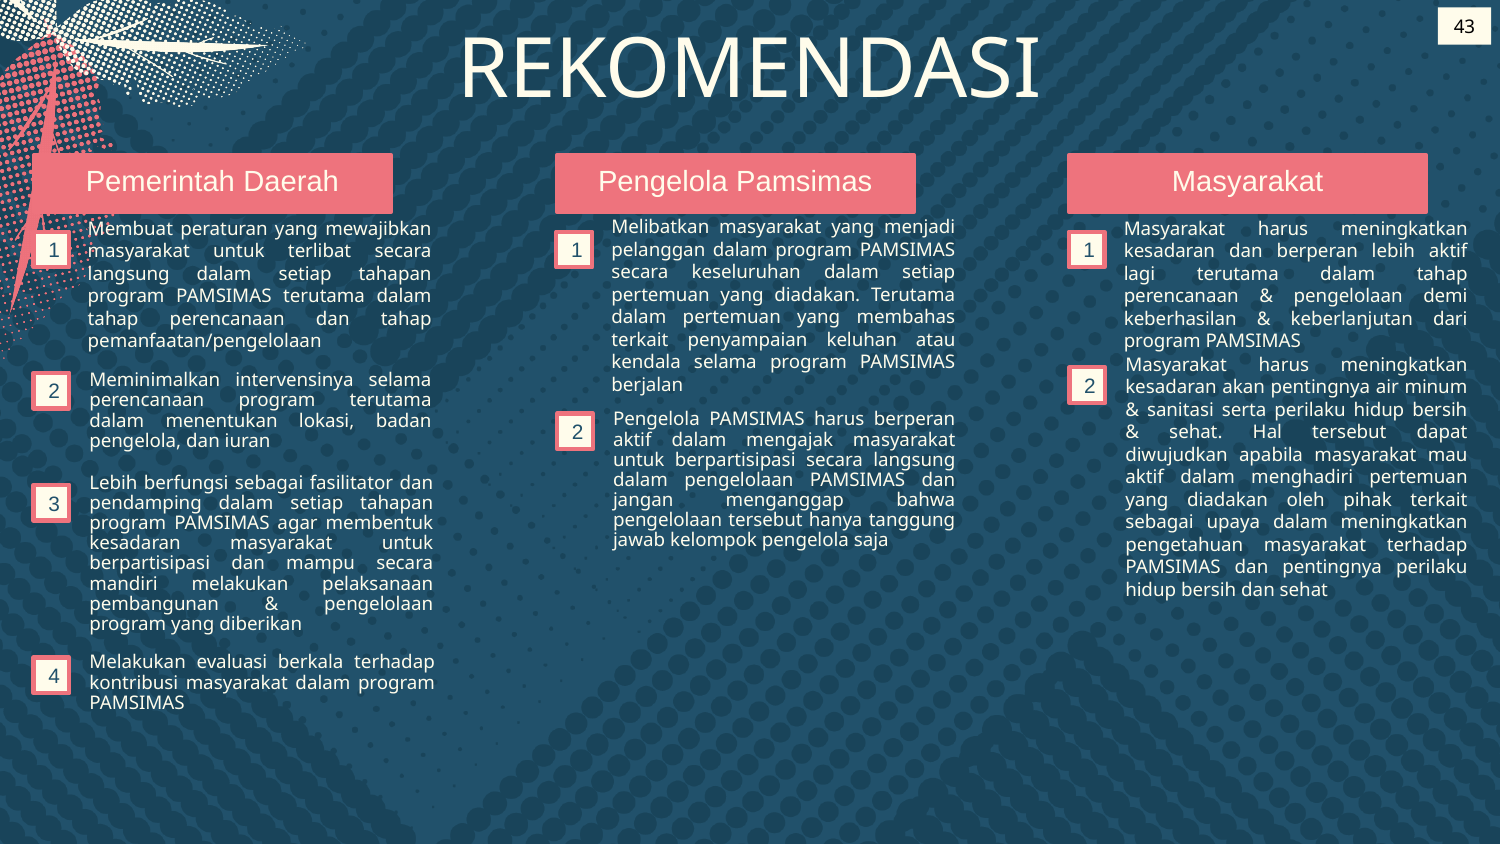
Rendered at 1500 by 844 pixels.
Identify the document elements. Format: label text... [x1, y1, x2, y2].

text_box Masyarakat [1067, 153, 1428, 214]
text_box 1 [1067, 230, 1107, 269]
text_box Membuat peraturan yang mewajibkan masyarakat untuk terlibat secara langsung dalam setiap tahapan program PAMSIMAS terutama dalam tahap perencanaan dan tahap pemanfaatan/pengelolaan [66, 242, 453, 326]
text_box Lebih berfungsi sebagai fasilitator dan pendamping dalam setiap tahapan program PAMSIMAS agar membentuk kesadaran masyarakat untuk berpartisipasi dan mampu secara mandiri melakukan pelaksanaan pembangunan & pengelolaan program yang diberikan [68, 512, 454, 596]
text_box Masyarakat harus meningkatkan kesadaran akan pentingnya air minum & sanitasi serta perilaku hidup bersih & sehat. Hal tersebut dapat diwujudkan apabila masyarakat mau aktif dalam menghadiri pertemuan yang diadakan oleh pihak terkait sebagai upaya dalam meningkatkan pengetahuan masyarakat terhadap PAMSIMAS dan pentingnya perilaku hidup bersih dan sehat [1104, 434, 1489, 518]
text_box 43 [1437, 7, 1492, 45]
text_box Melakukan evaluasi berkala terhadap kontribusi masyarakat dalam program PAMSIMAS [68, 641, 456, 725]
text_box Melibatkan masyarakat yang menjadi pelanggan dalam program PAMSIMAS secara keseluruhan dalam setiap pertemuan yang diadakan. Terutama dalam pertemuan yang membahas terkait penyampaian keluhan atau kendala selama program PAMSIMAS berjalan [590, 263, 976, 347]
text_box Meminimalkan intervensinya selama perencanaan program terutama dalam menentukan lokasi, badan pengelola, dan iuran [68, 369, 453, 453]
picture [0, 0, 1500, 844]
text_box 1 [31, 230, 71, 269]
text_box 2 [1067, 365, 1107, 405]
text_box 3 [31, 483, 71, 523]
text_box Pemerintah Daerah [32, 153, 393, 214]
text_box 2 [555, 411, 595, 451]
title REKOMENDASI [118, 0, 1382, 94]
text_box Masyarakat harus meningkatkan kesadaran dan berperan lebih aktif lagi terutama dalam tahap perencanaan & pengelolaan demi keberhasilan & keberlanjutan dari program PAMSIMAS [1102, 242, 1489, 326]
text_box 2 [31, 371, 68, 411]
text_box 1 [554, 230, 594, 269]
text_box Pengelola Pamsimas [555, 153, 916, 214]
text_box 4 [31, 655, 68, 695]
text_box Pengelola PAMSIMAS harus berperan aktif dalam mengajak masyarakat untuk berpartisipasi secara langsung dalam pengelolaan PAMSIMAS dan jangan menganggap bahwa pengelolaan tersebut hanya tanggung jawab kelompok pengelola saja [592, 438, 976, 523]
